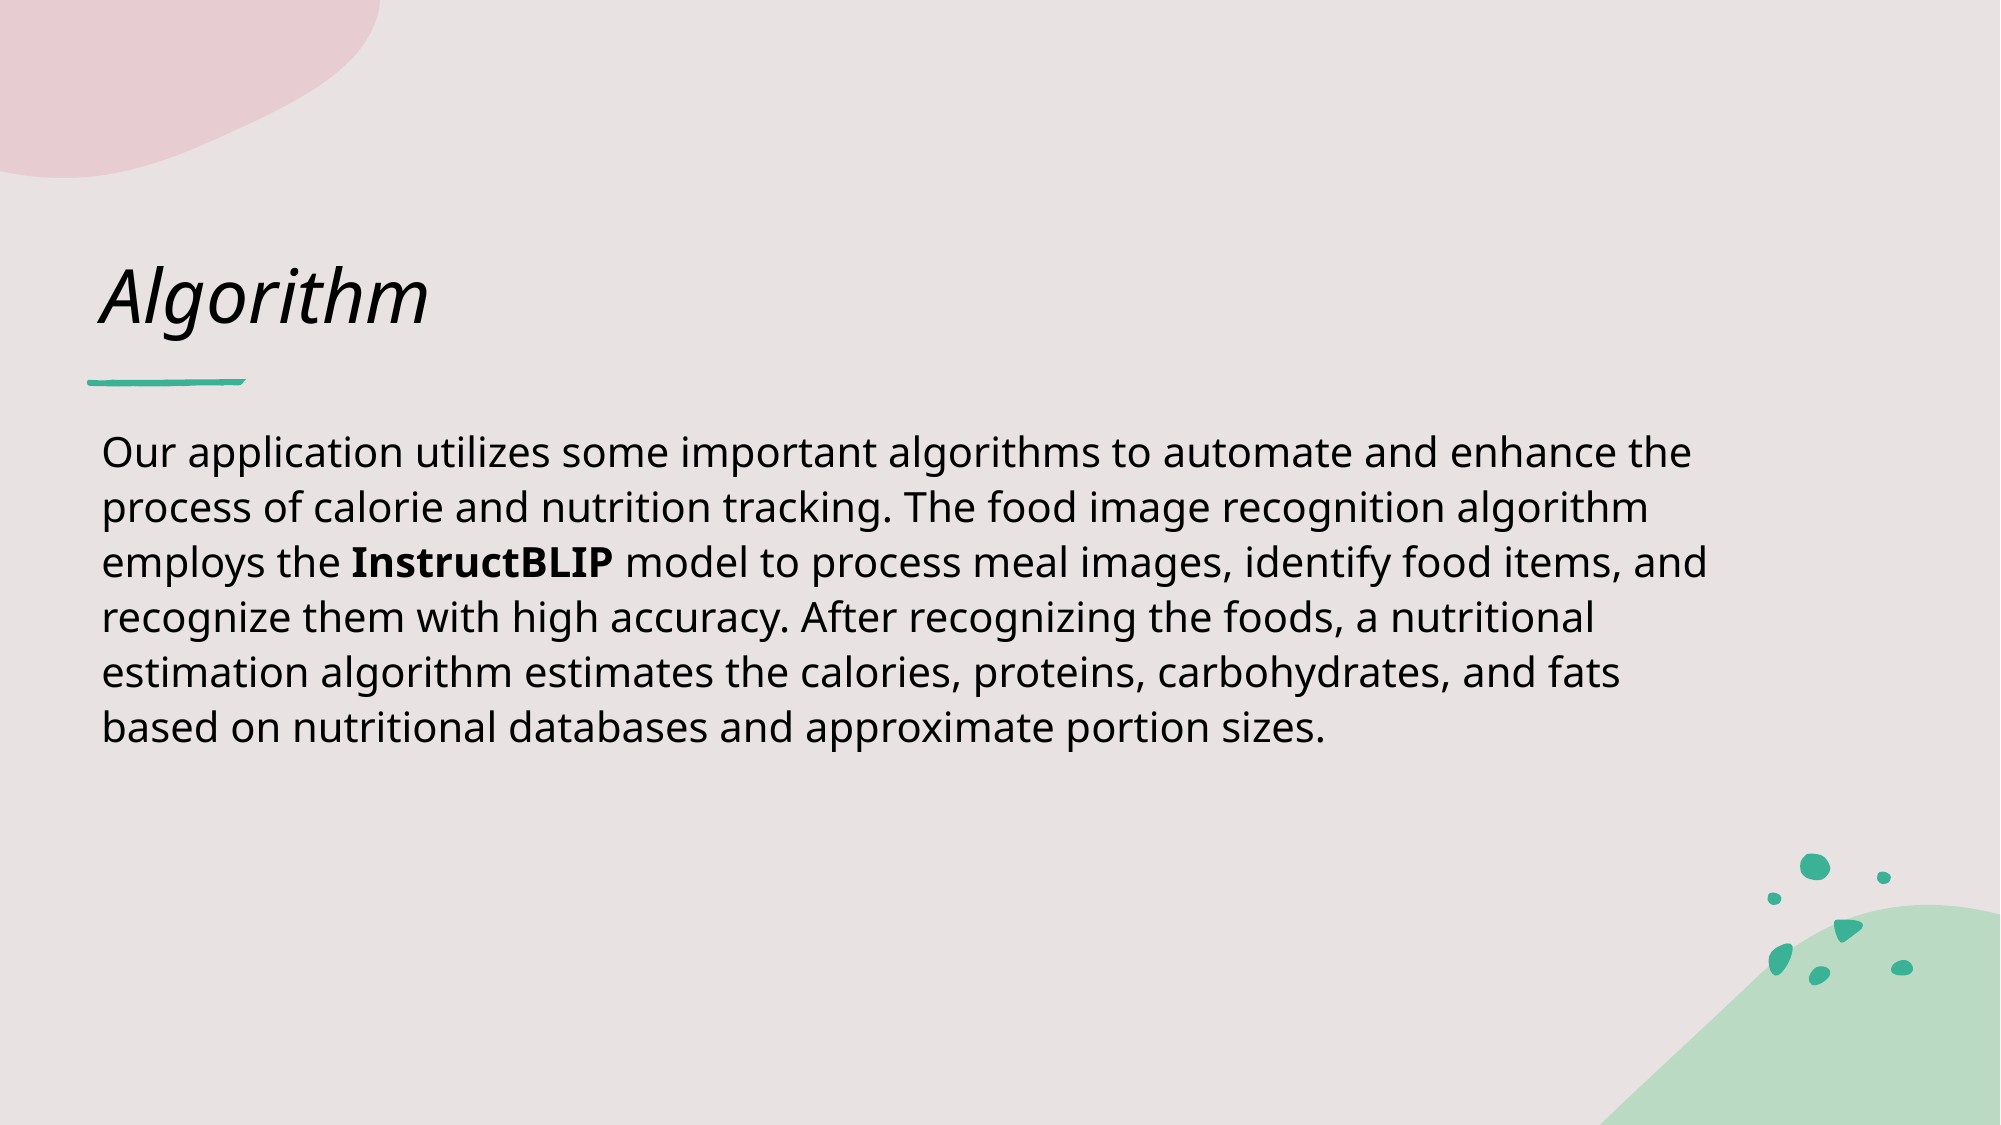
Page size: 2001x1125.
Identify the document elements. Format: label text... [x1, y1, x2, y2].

list Our application utilizes some important algorithms to automate and enhance the process of calorie and nutrition tracking. The food image recognition algorithm employs the InstructBLIP model to process meal images, identify food items, and recognize them with high accuracy. After recognizing the foods, a nutritional estimation algorithm estimates the calories, proteins, carbohydrates, and fats based on nutritional databases and approximate portion sizes. [86, 413, 1740, 996]
title Algorithm [86, 129, 1740, 347]
